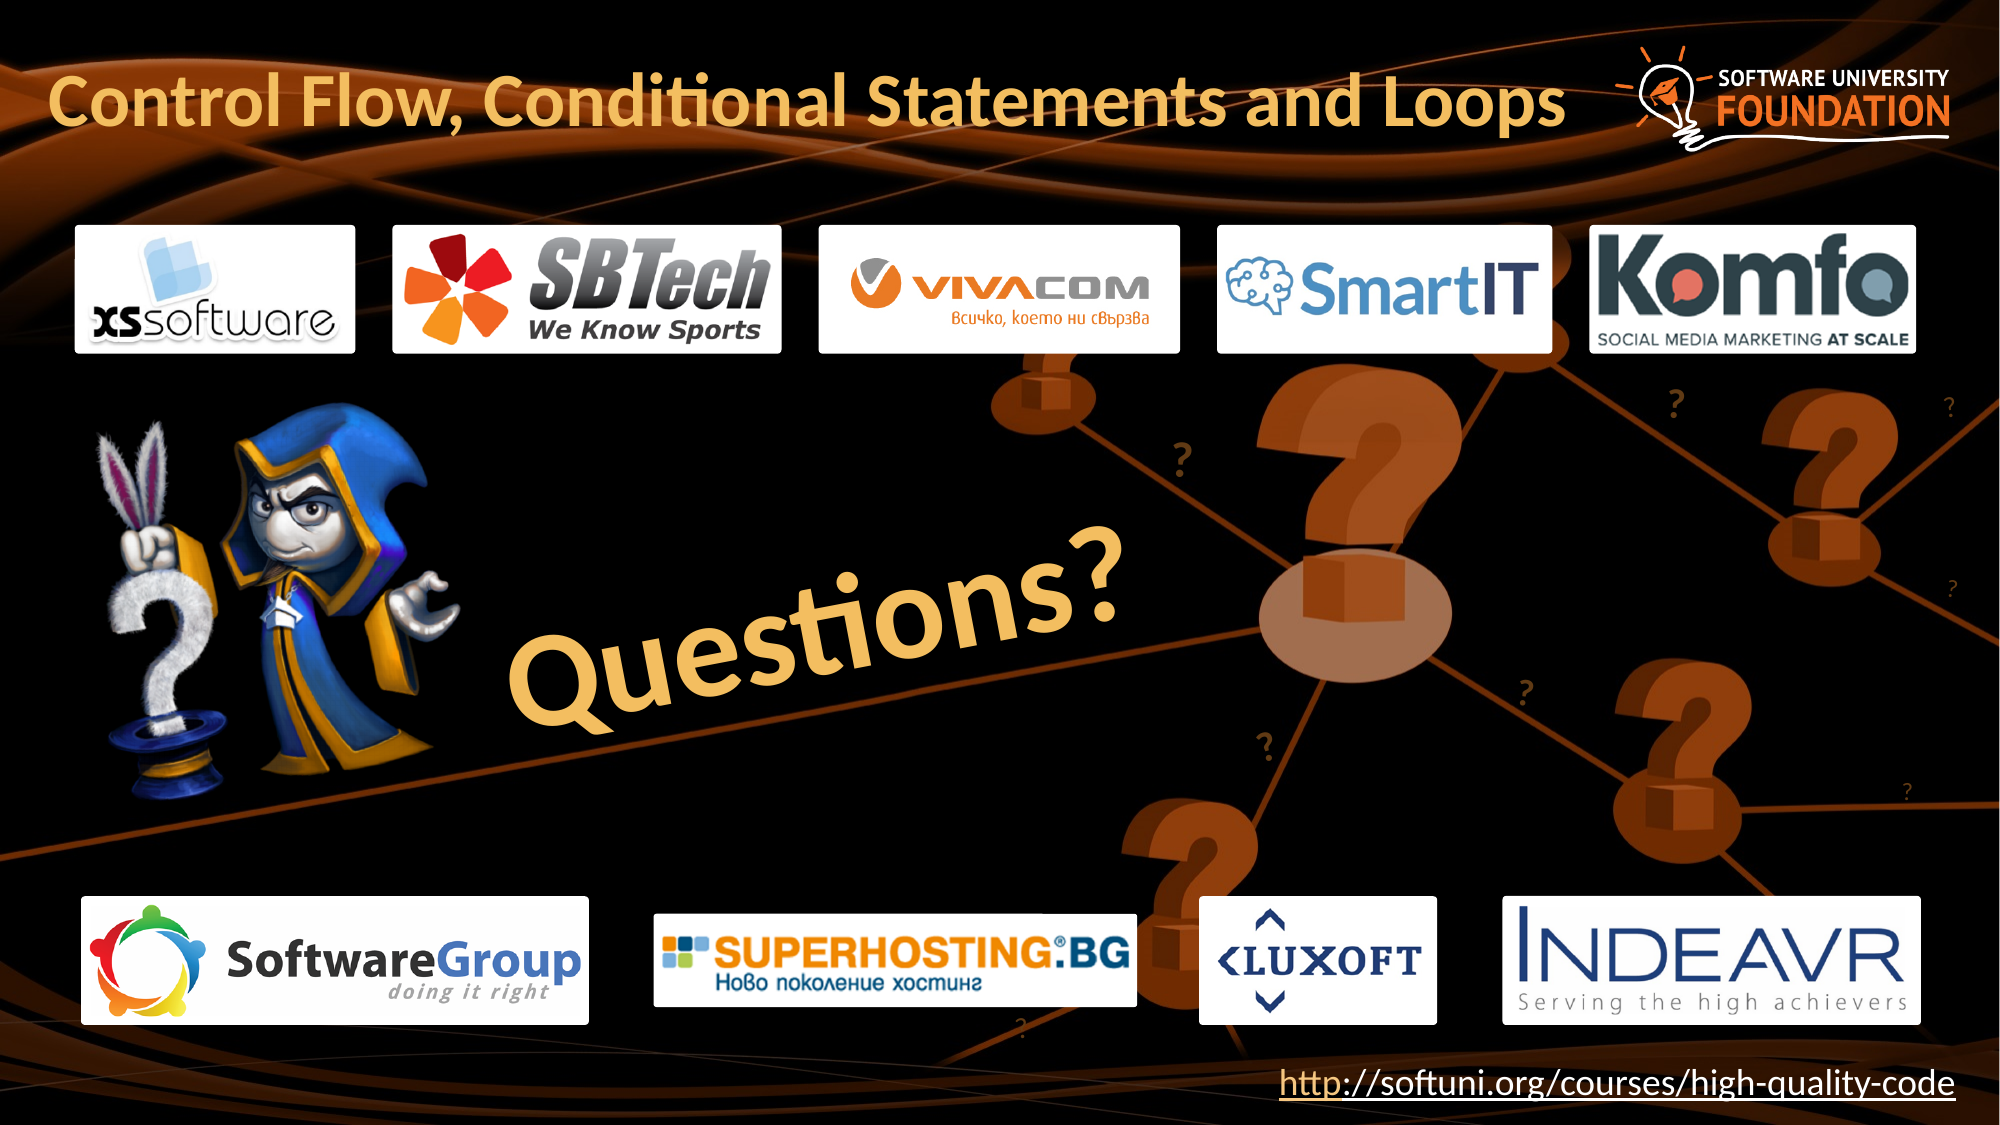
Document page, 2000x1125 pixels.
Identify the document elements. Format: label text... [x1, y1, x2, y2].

list http://softuni.org/courses/high-quality-code [250, 1050, 1971, 1110]
picture [0, 0, 2000, 1125]
title Control Flow, Conditional Statements and Loops [30, 19, 1595, 185]
